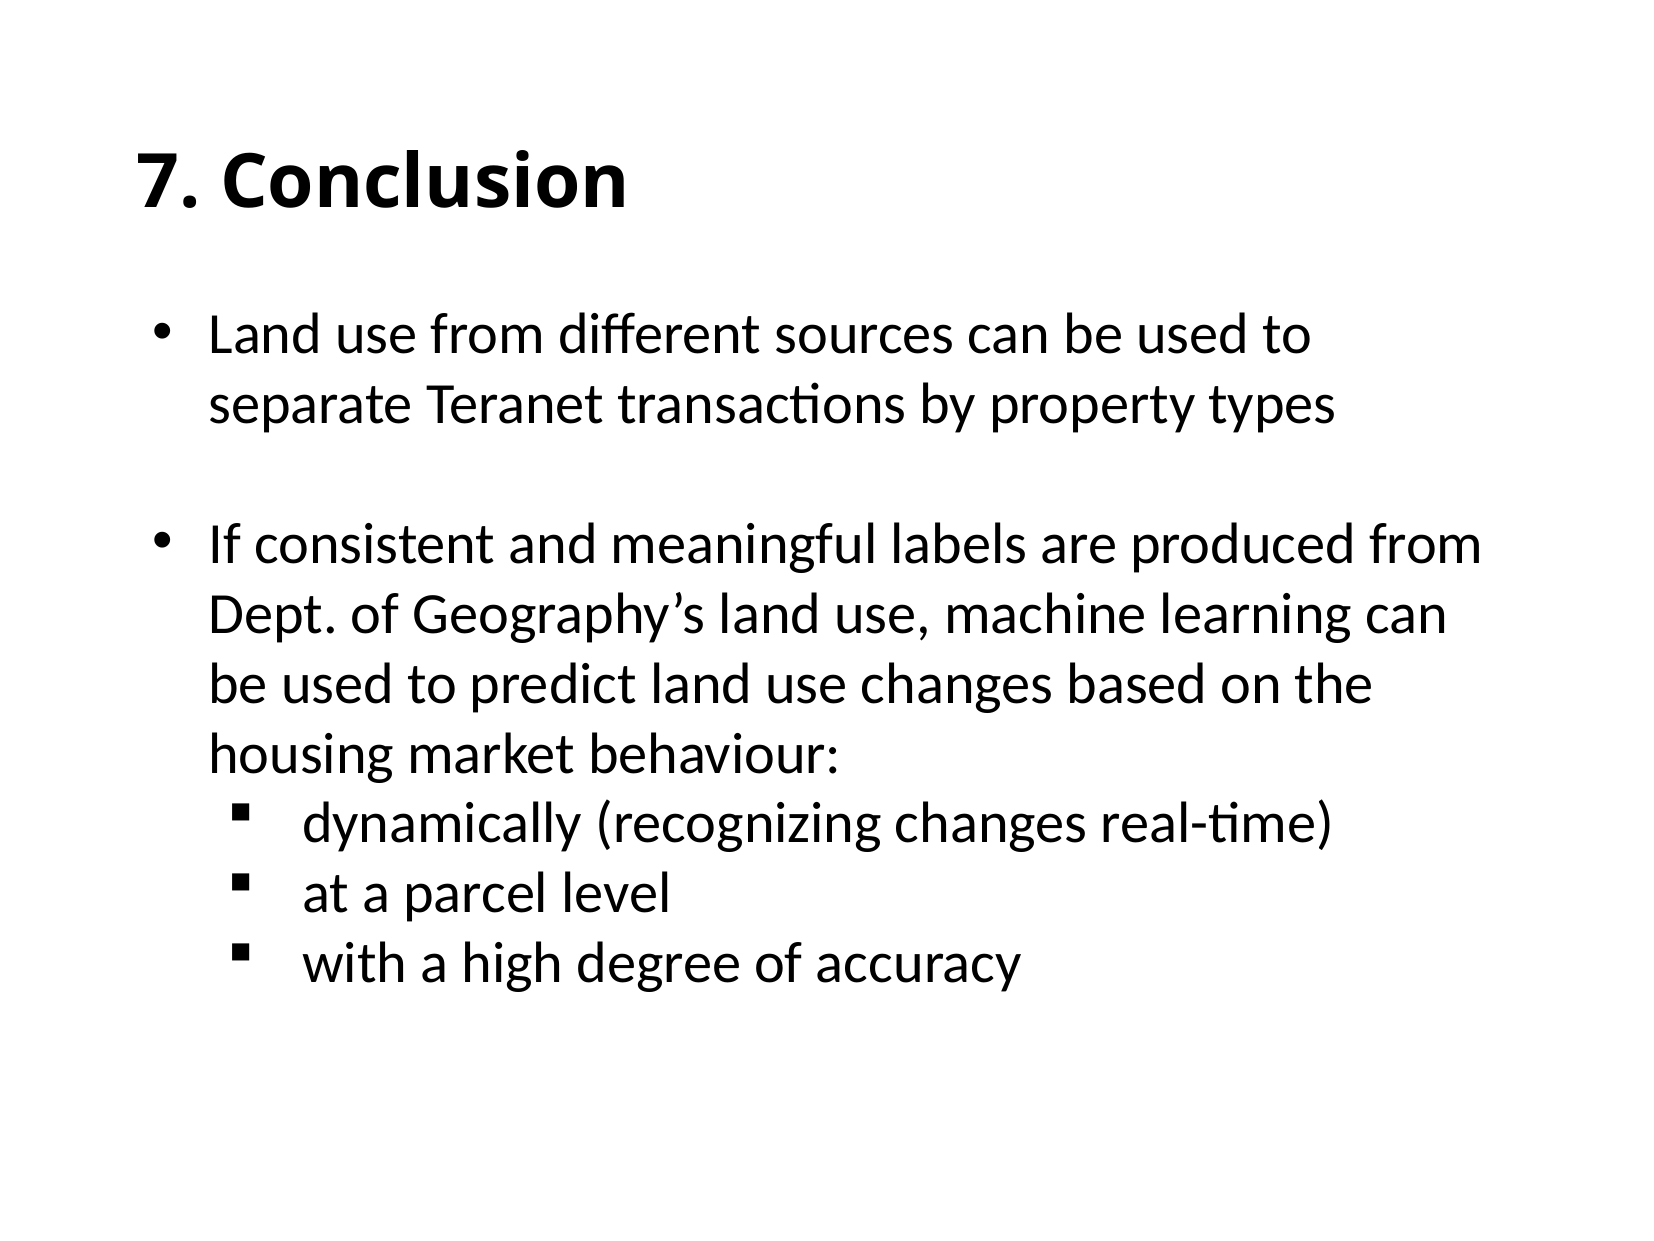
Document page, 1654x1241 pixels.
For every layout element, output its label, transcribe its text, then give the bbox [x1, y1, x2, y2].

text_box 7. Conclusion [121, 135, 1575, 343]
text_box Land use from different sources can be used to separate Teranet transactions by property types If consistent and meaningful labels are produced from Dept. of Geography’s land use, machine learning can be used to predict land use changes based on the housing market behaviour: dynamically (recognizing changes real-time) at a parcel level with a high degree of accuracy [137, 287, 1517, 1002]
